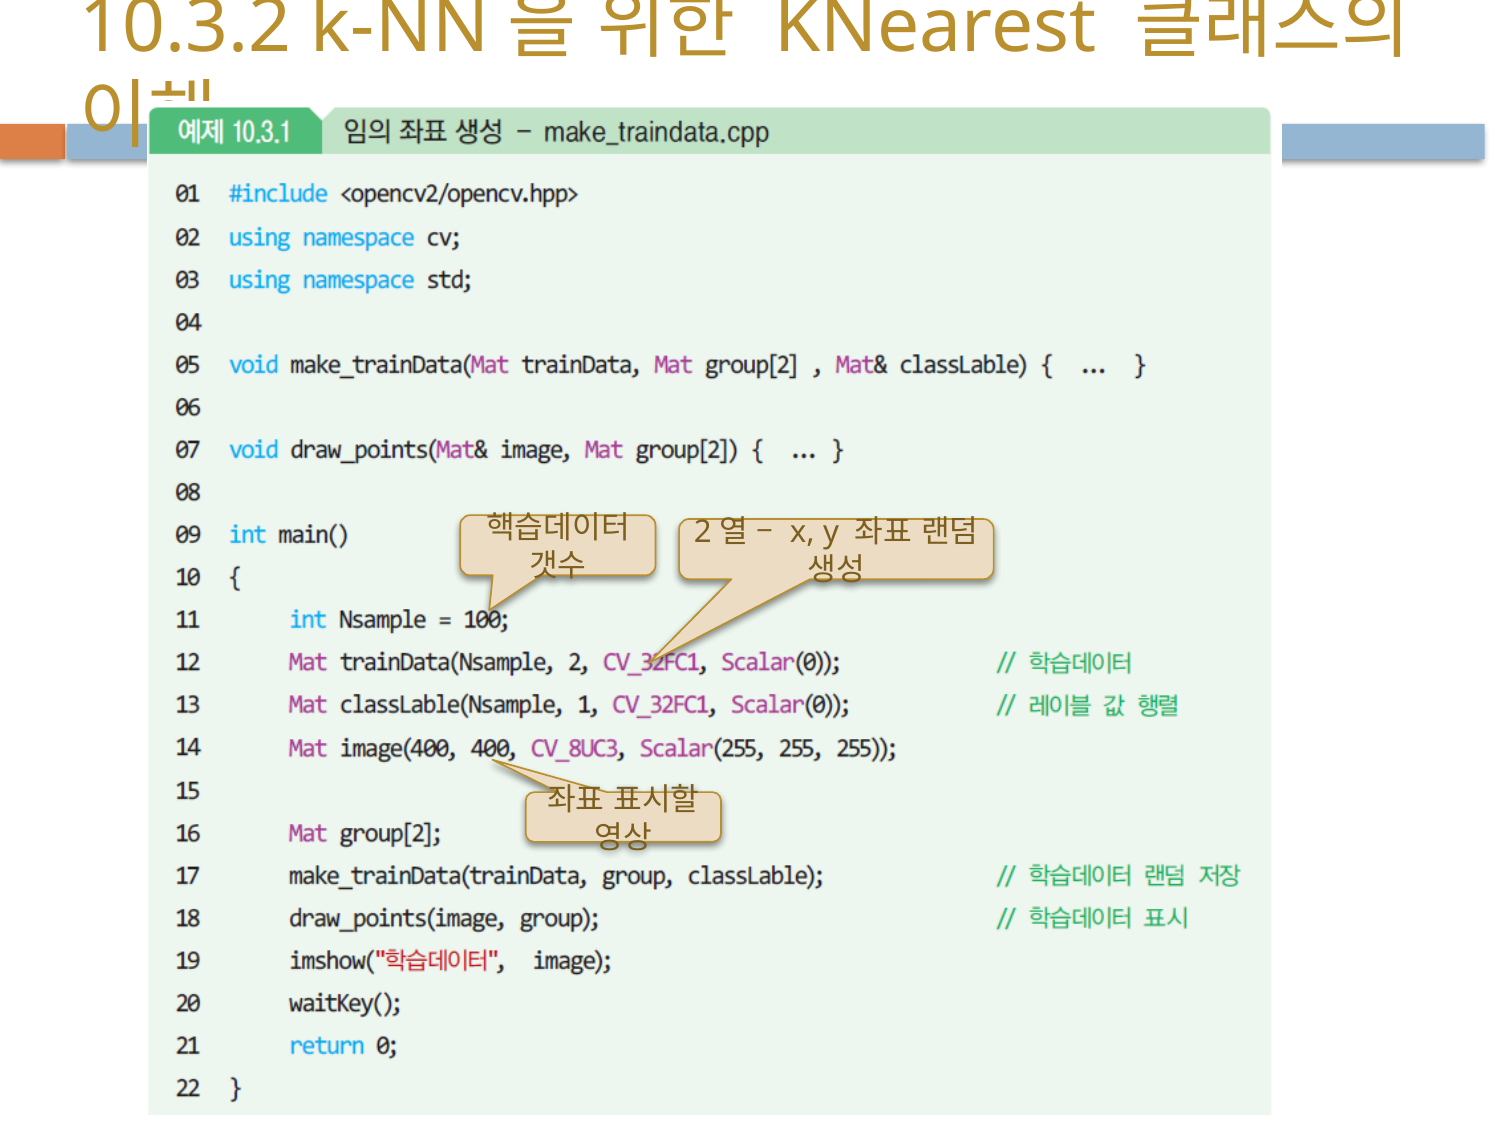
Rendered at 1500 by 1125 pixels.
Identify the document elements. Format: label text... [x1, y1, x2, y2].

title 10.3.2 k-NN을 위한 KNearest 클래스의 이해 [64, 7, 1471, 126]
picture [147, 101, 1282, 1116]
